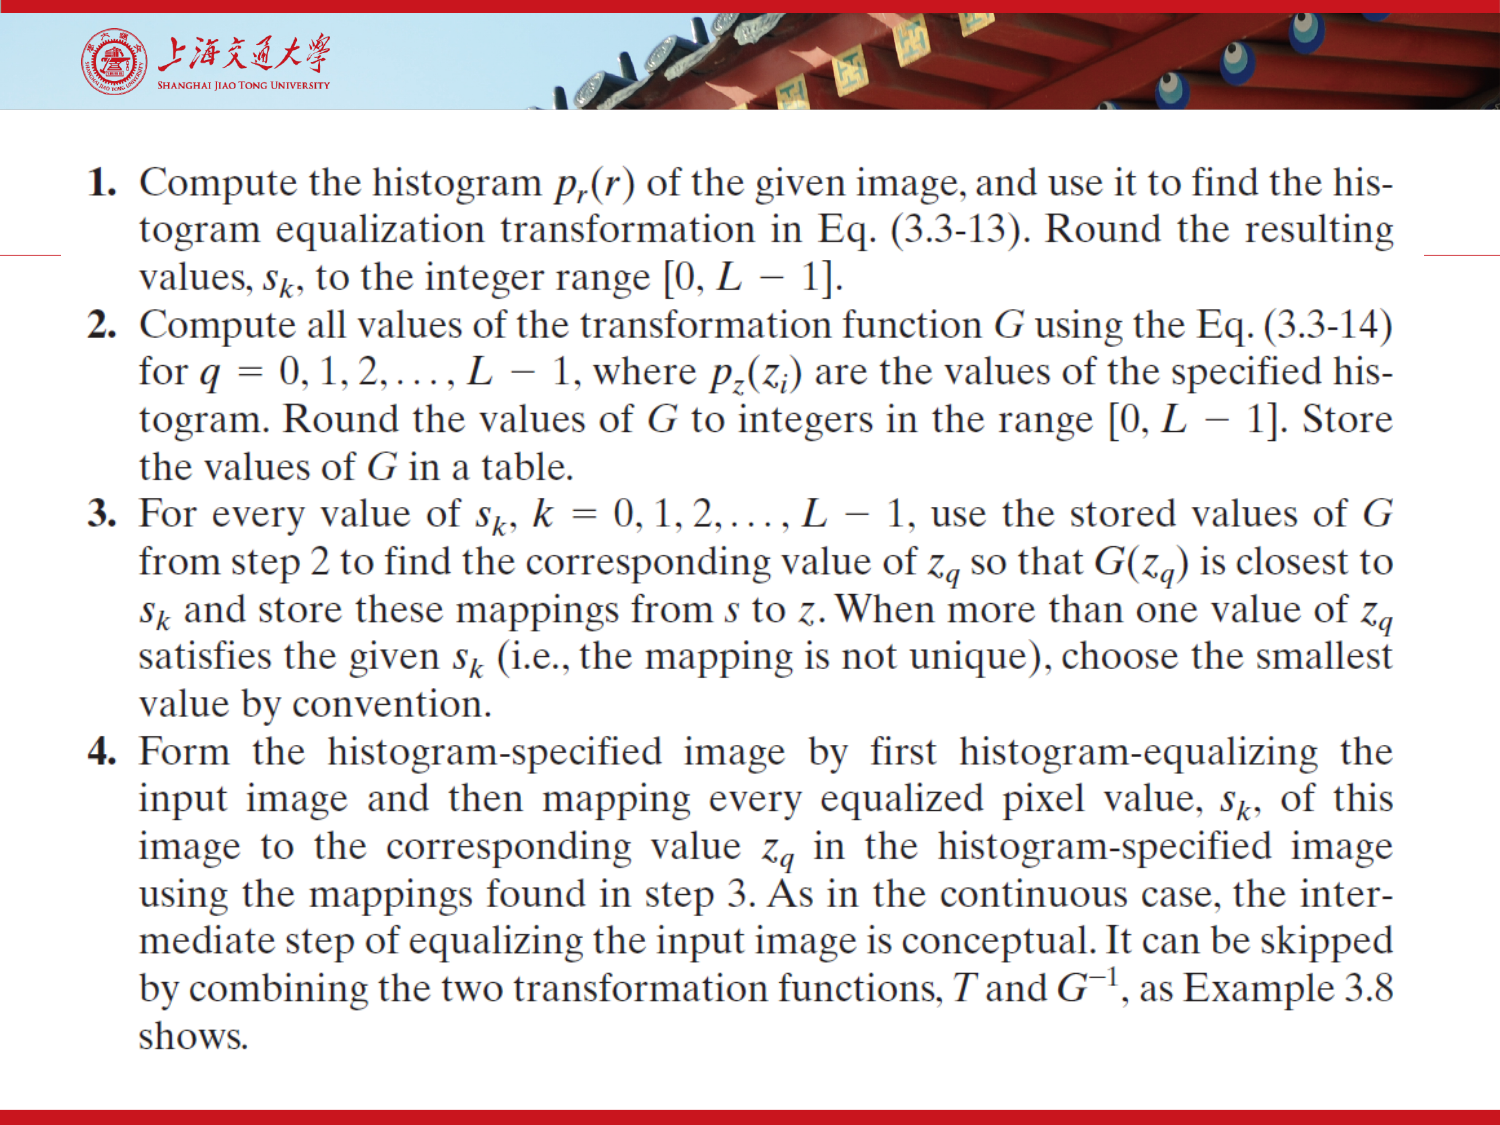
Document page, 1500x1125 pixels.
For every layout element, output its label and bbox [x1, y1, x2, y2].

picture [0, 162, 1500, 1057]
picture [0, 0, 1500, 110]
